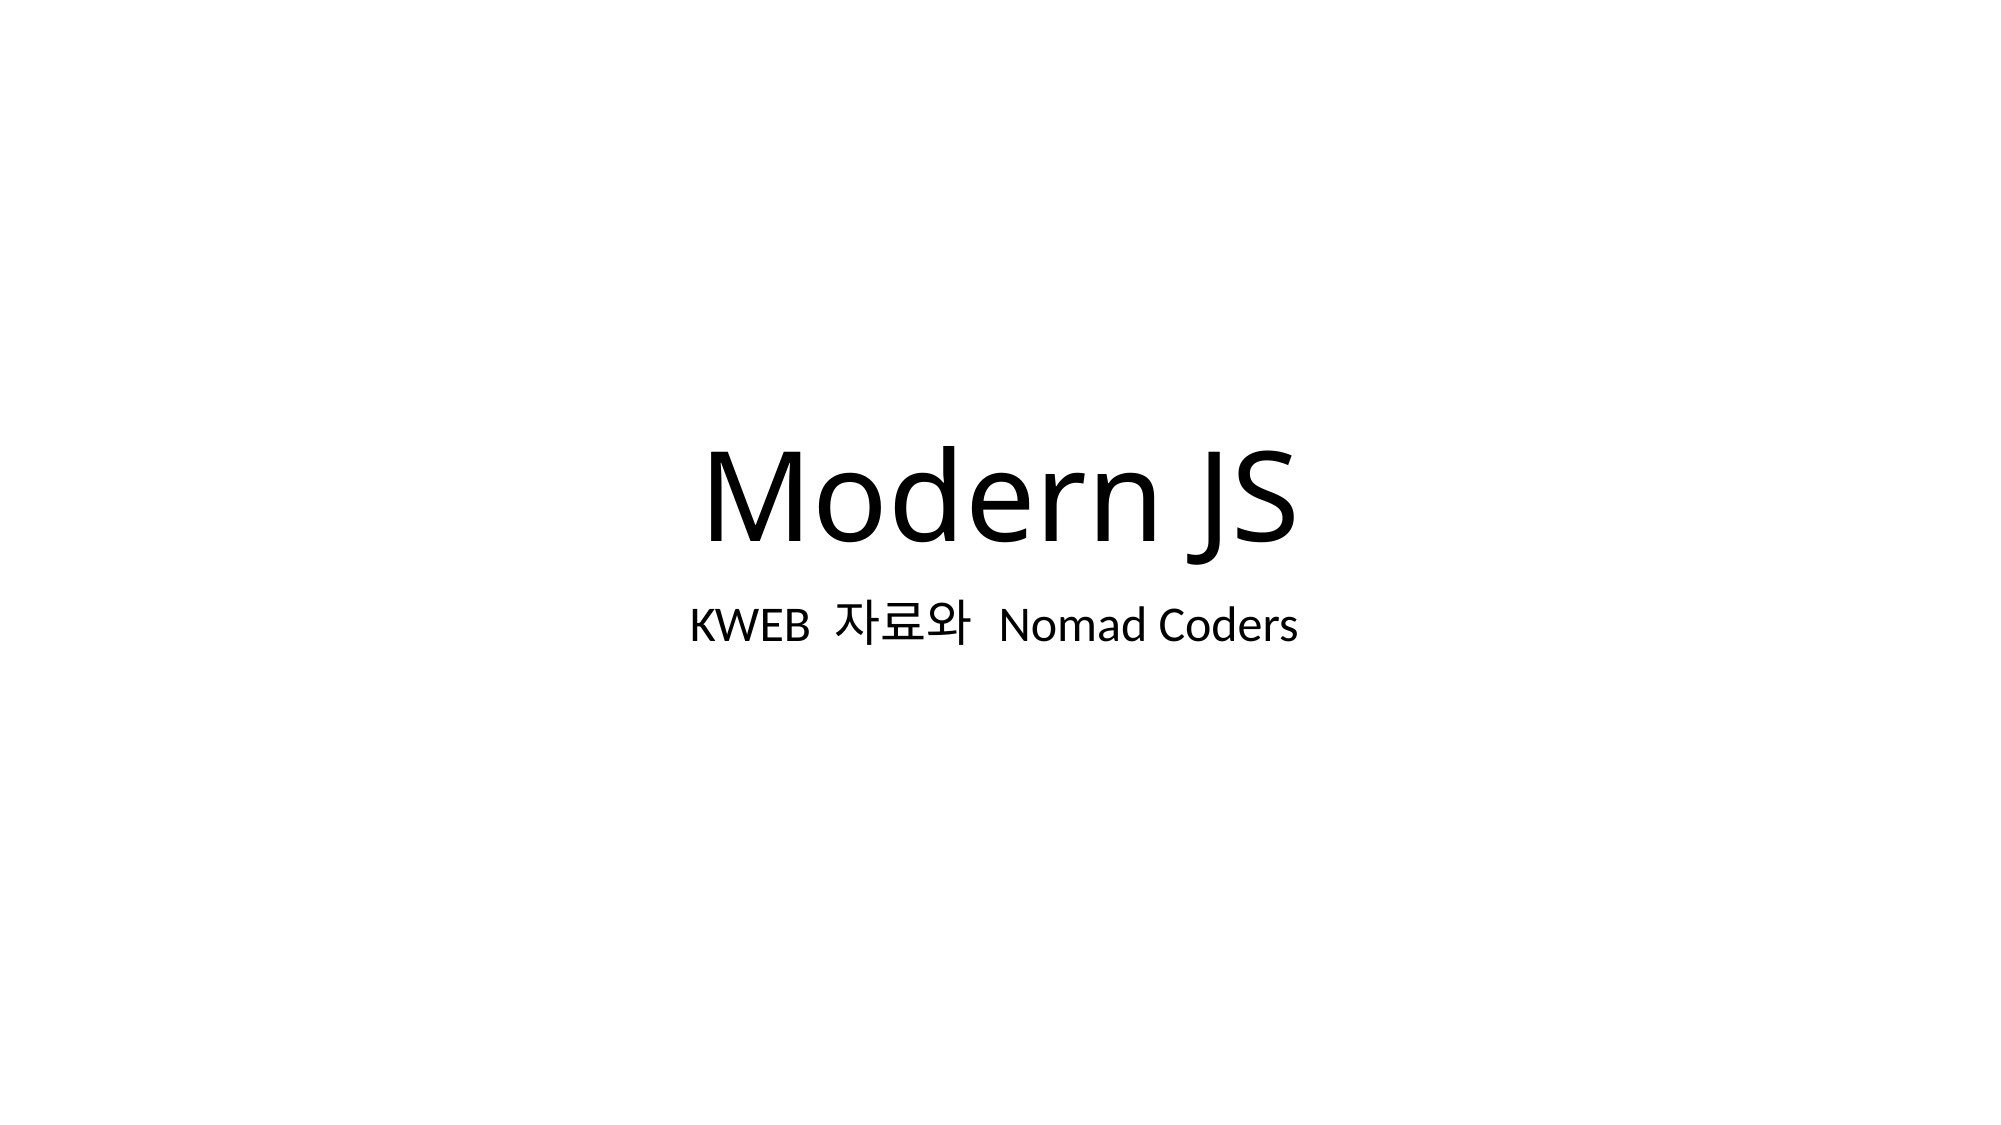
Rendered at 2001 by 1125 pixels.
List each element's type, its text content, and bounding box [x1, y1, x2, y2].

title Modern JS [249, 184, 1750, 576]
subtitle KWEB 자료와 Nomad Coders [249, 590, 1750, 863]
